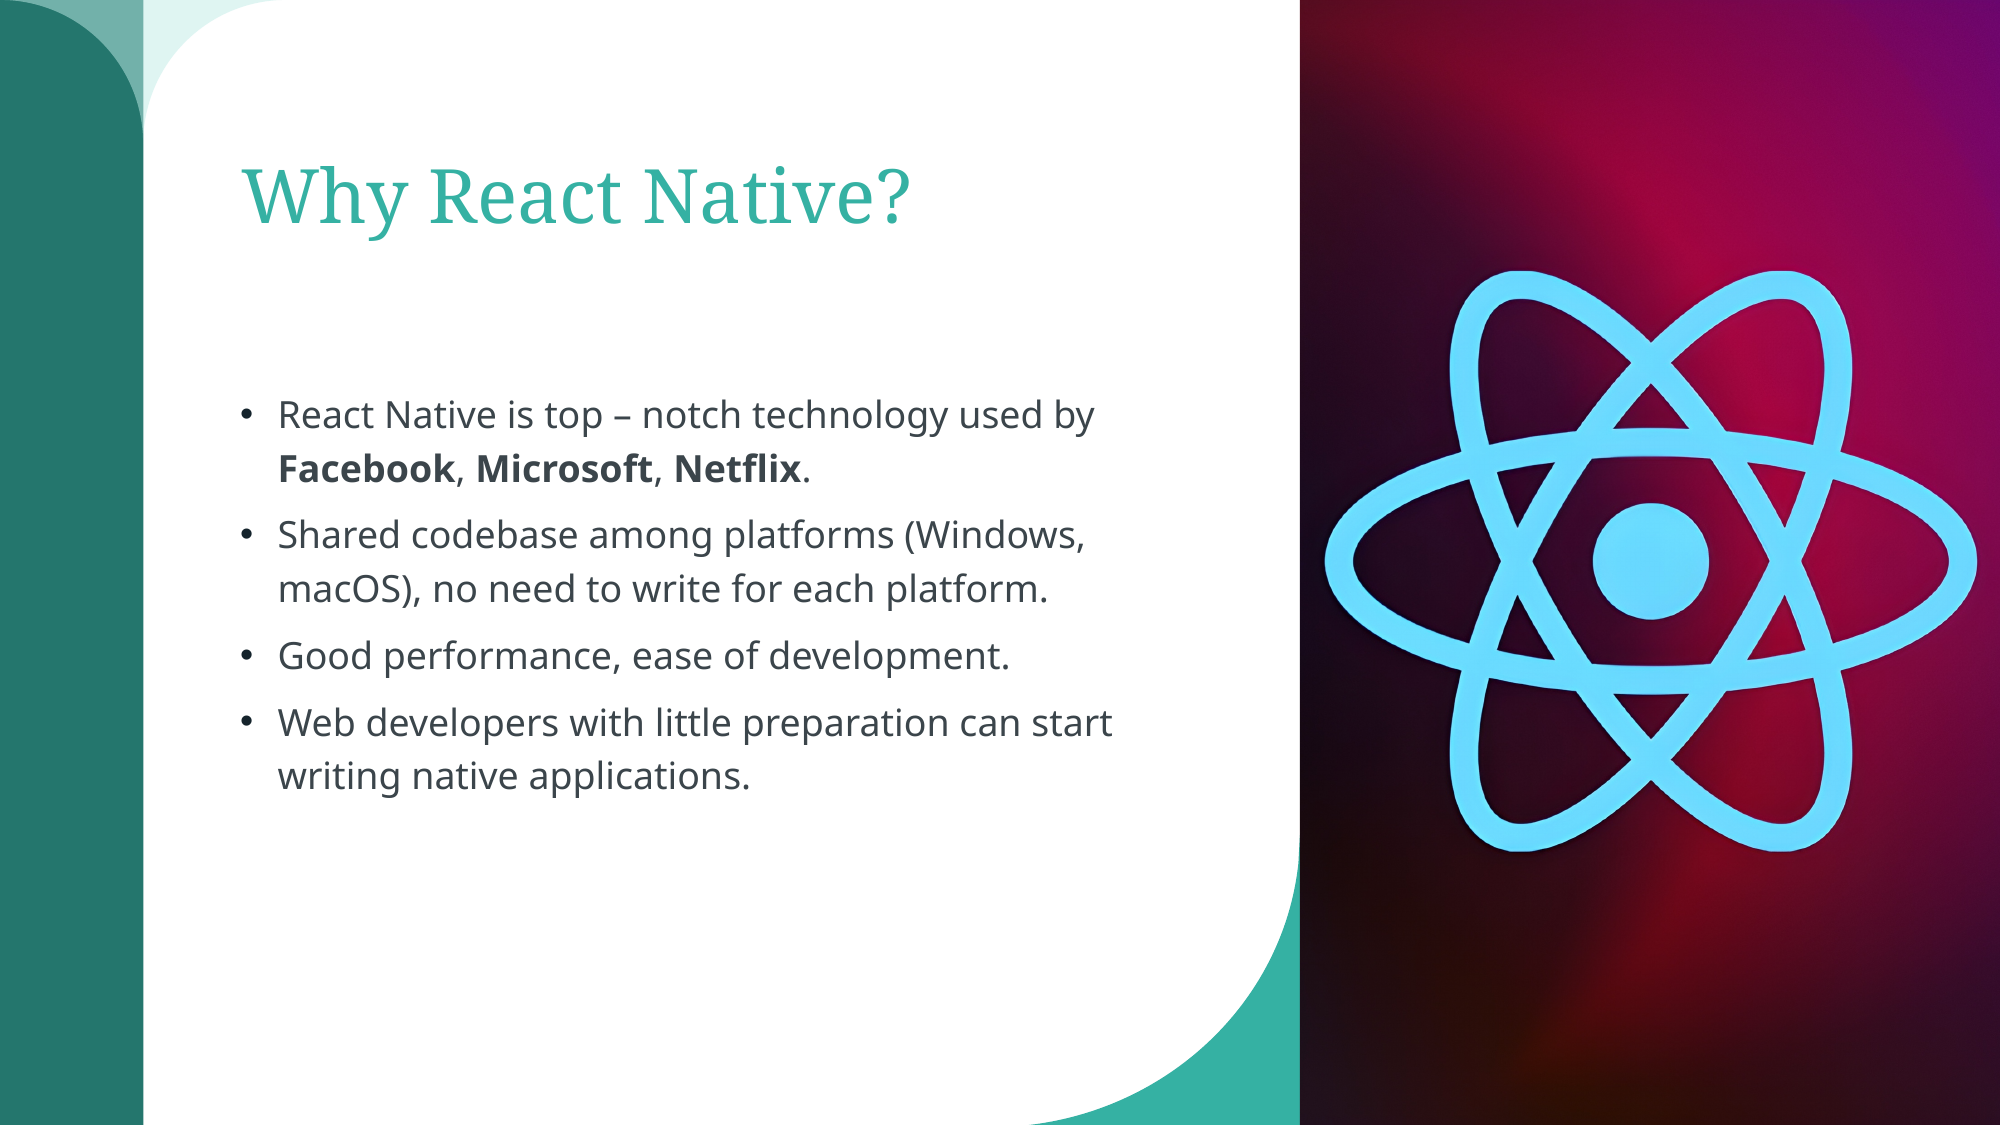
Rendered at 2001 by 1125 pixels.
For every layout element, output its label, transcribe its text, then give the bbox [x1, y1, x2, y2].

list React Native is top – notch technology used by Facebook, Microsoft, Netflix. Shared codebase among platforms (Windows, macOS), no need to write for each platform. Good performance, ease of development. Web developers with little preparation can start writing native applications. [224, 374, 1232, 980]
picture [1299, 0, 2000, 1125]
title Why React Native? [226, 53, 1234, 346]
